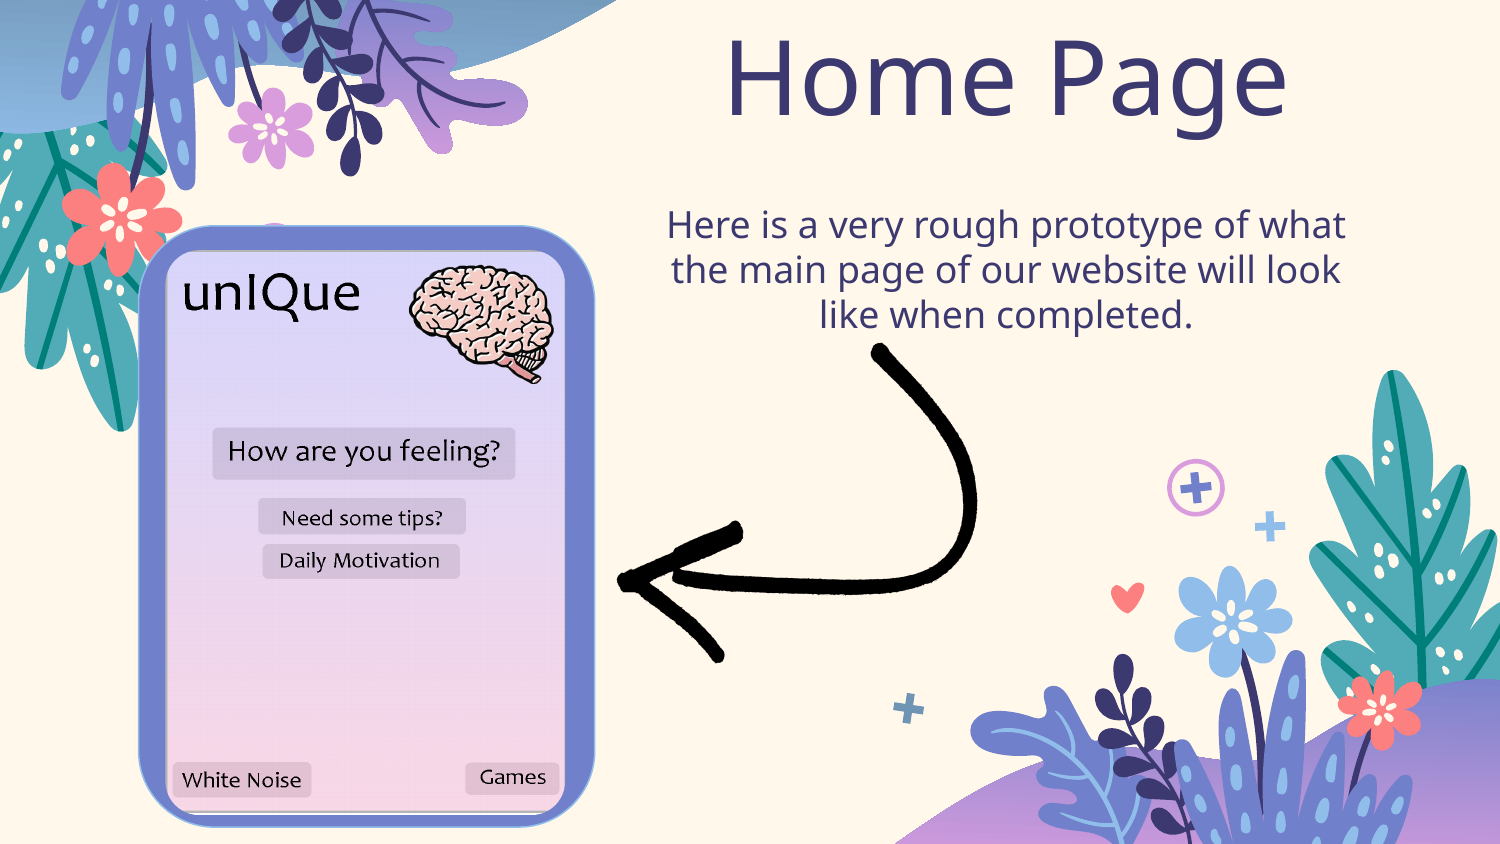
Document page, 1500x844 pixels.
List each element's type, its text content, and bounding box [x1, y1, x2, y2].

picture [594, 315, 1010, 693]
text_box [1180, 471, 1212, 504]
title Home Page [620, 41, 1393, 151]
subtitle Here is a very rough prototype of what the main page of our website will look like when completed. [620, 186, 1393, 420]
text_box [1167, 458, 1225, 517]
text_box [138, 225, 595, 828]
text_box [1111, 582, 1145, 614]
text_box [893, 701, 925, 724]
text_box [1254, 511, 1286, 542]
